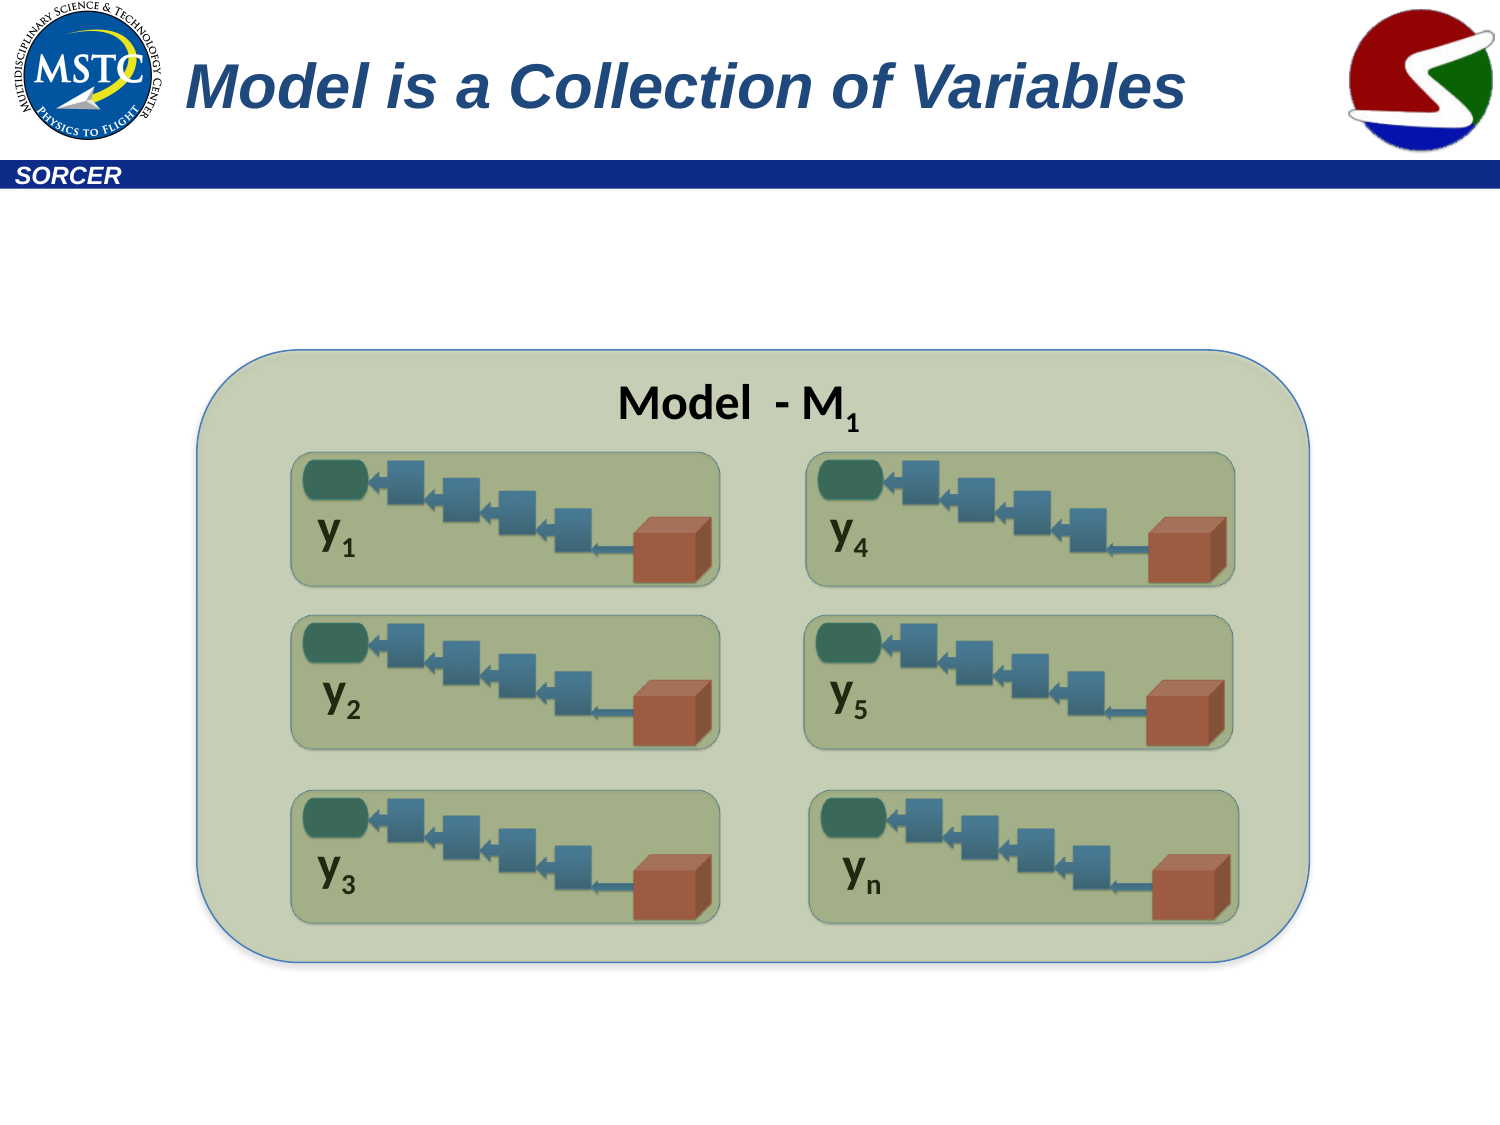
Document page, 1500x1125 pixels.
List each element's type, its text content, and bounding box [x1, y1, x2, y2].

picture [1347, 7, 1495, 154]
picture [801, 449, 1238, 591]
picture [799, 612, 1236, 754]
picture [287, 612, 724, 754]
text_box Model - M1 [602, 362, 875, 446]
picture [287, 449, 724, 591]
text_box [196, 349, 1311, 964]
picture [805, 787, 1242, 929]
picture [12, 0, 163, 148]
title Model is a Collection of Variables [162, 2, 1213, 164]
picture [287, 787, 724, 929]
